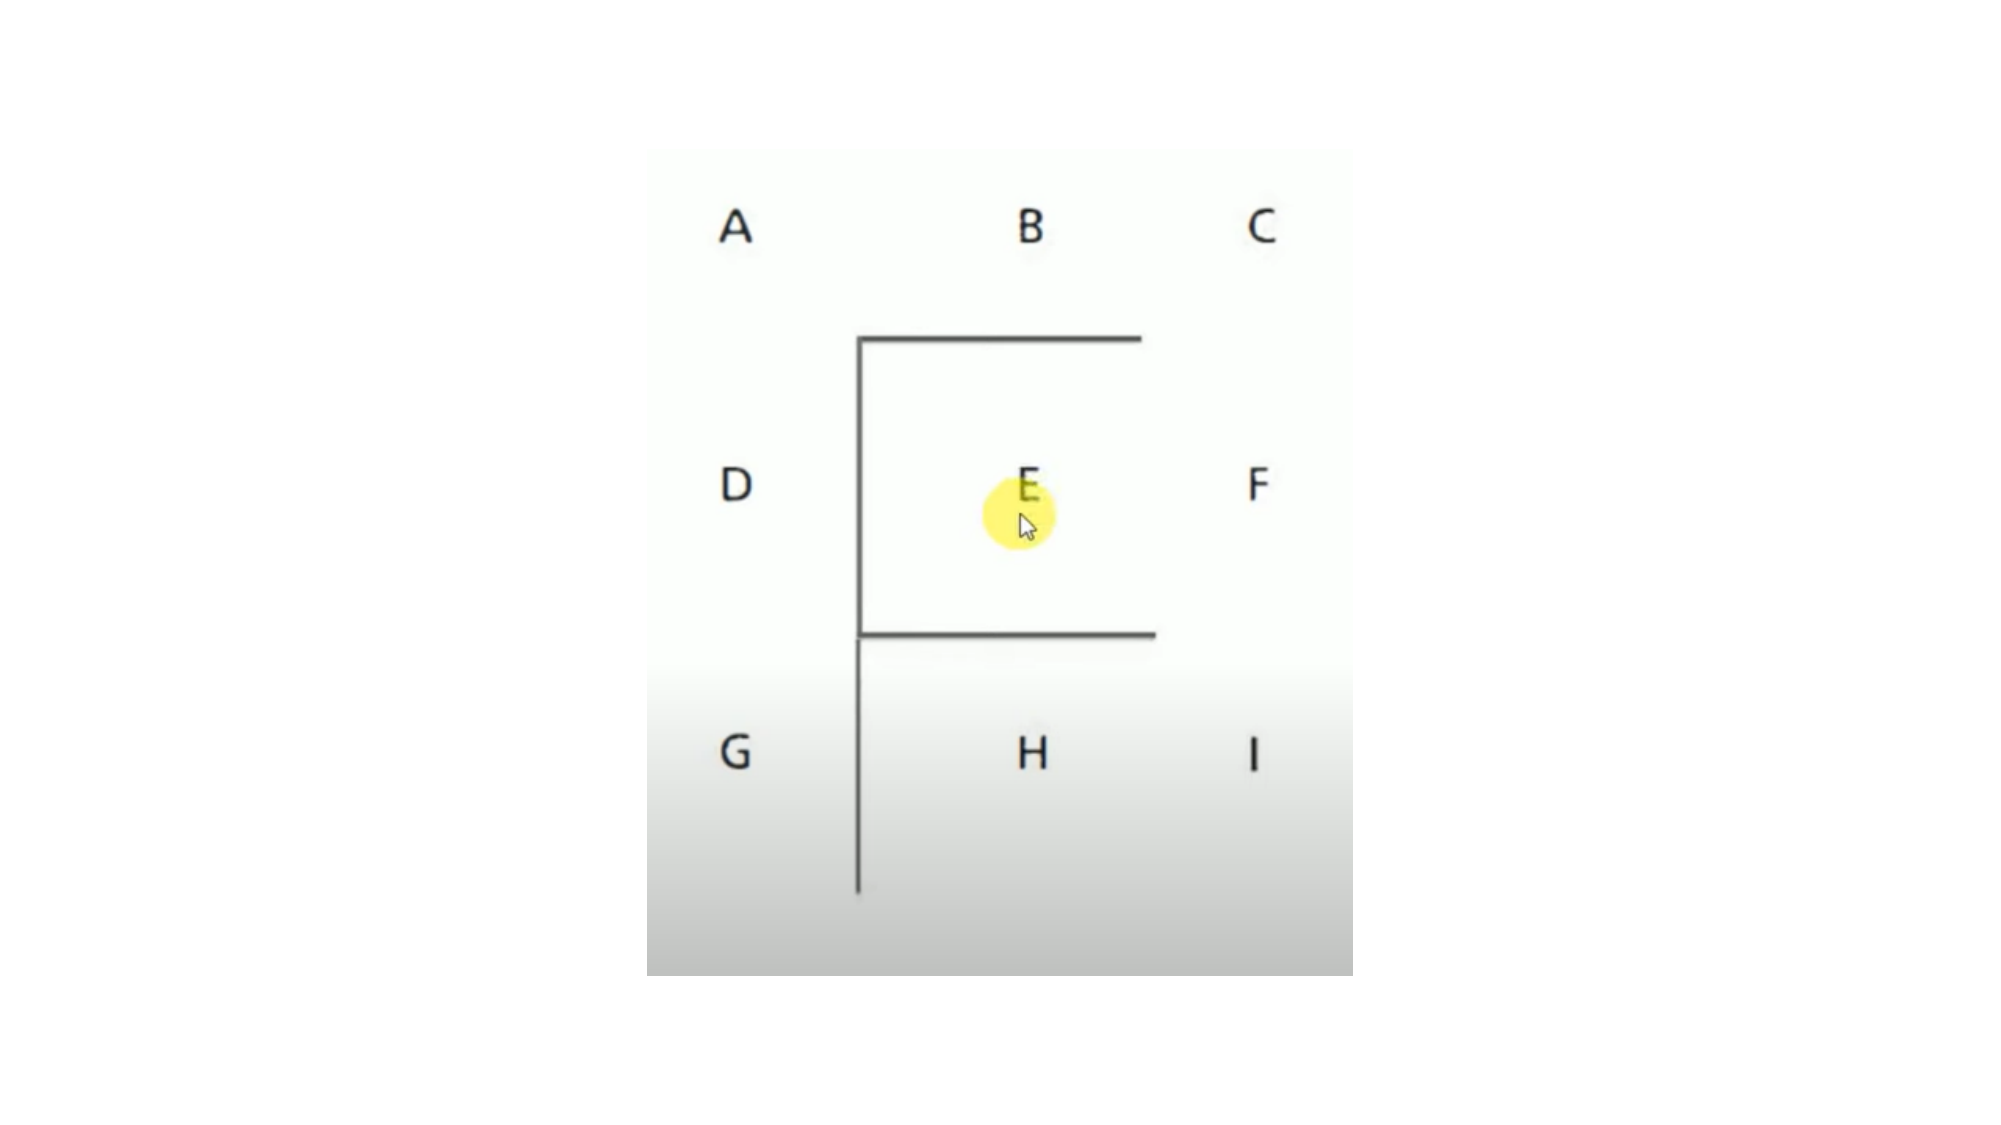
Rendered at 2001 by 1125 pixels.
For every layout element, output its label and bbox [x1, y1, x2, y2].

picture [647, 149, 1353, 976]
